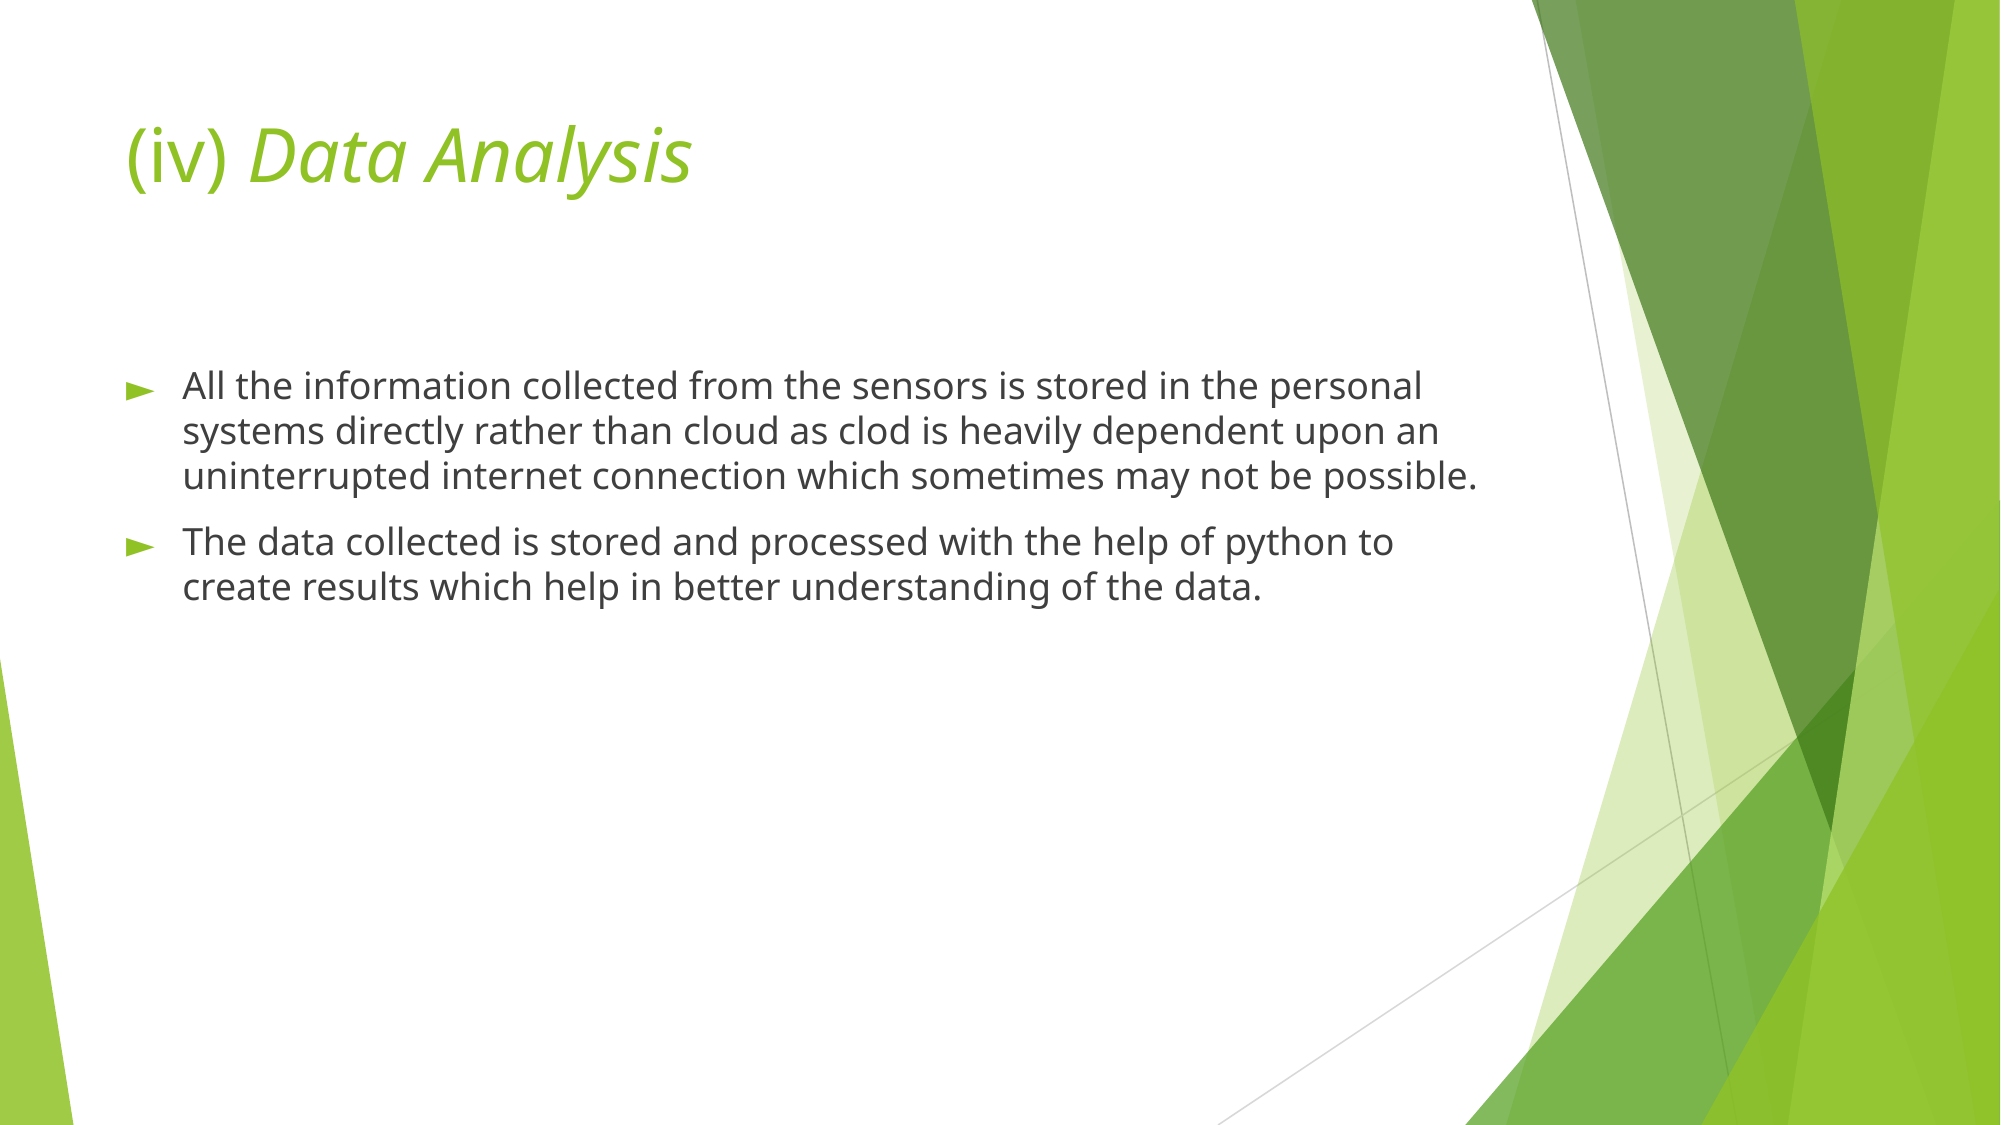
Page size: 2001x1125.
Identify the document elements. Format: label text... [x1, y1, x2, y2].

title (iv) Data Analysis [111, 99, 1522, 317]
list All the information collected from the sensors is stored in the personal systems directly rather than cloud as clod is heavily dependent upon an uninterrupted internet connection which sometimes may not be possible. The data collected is stored and processed with the help of python to create results which help in better understanding of the data. [111, 354, 1522, 992]
